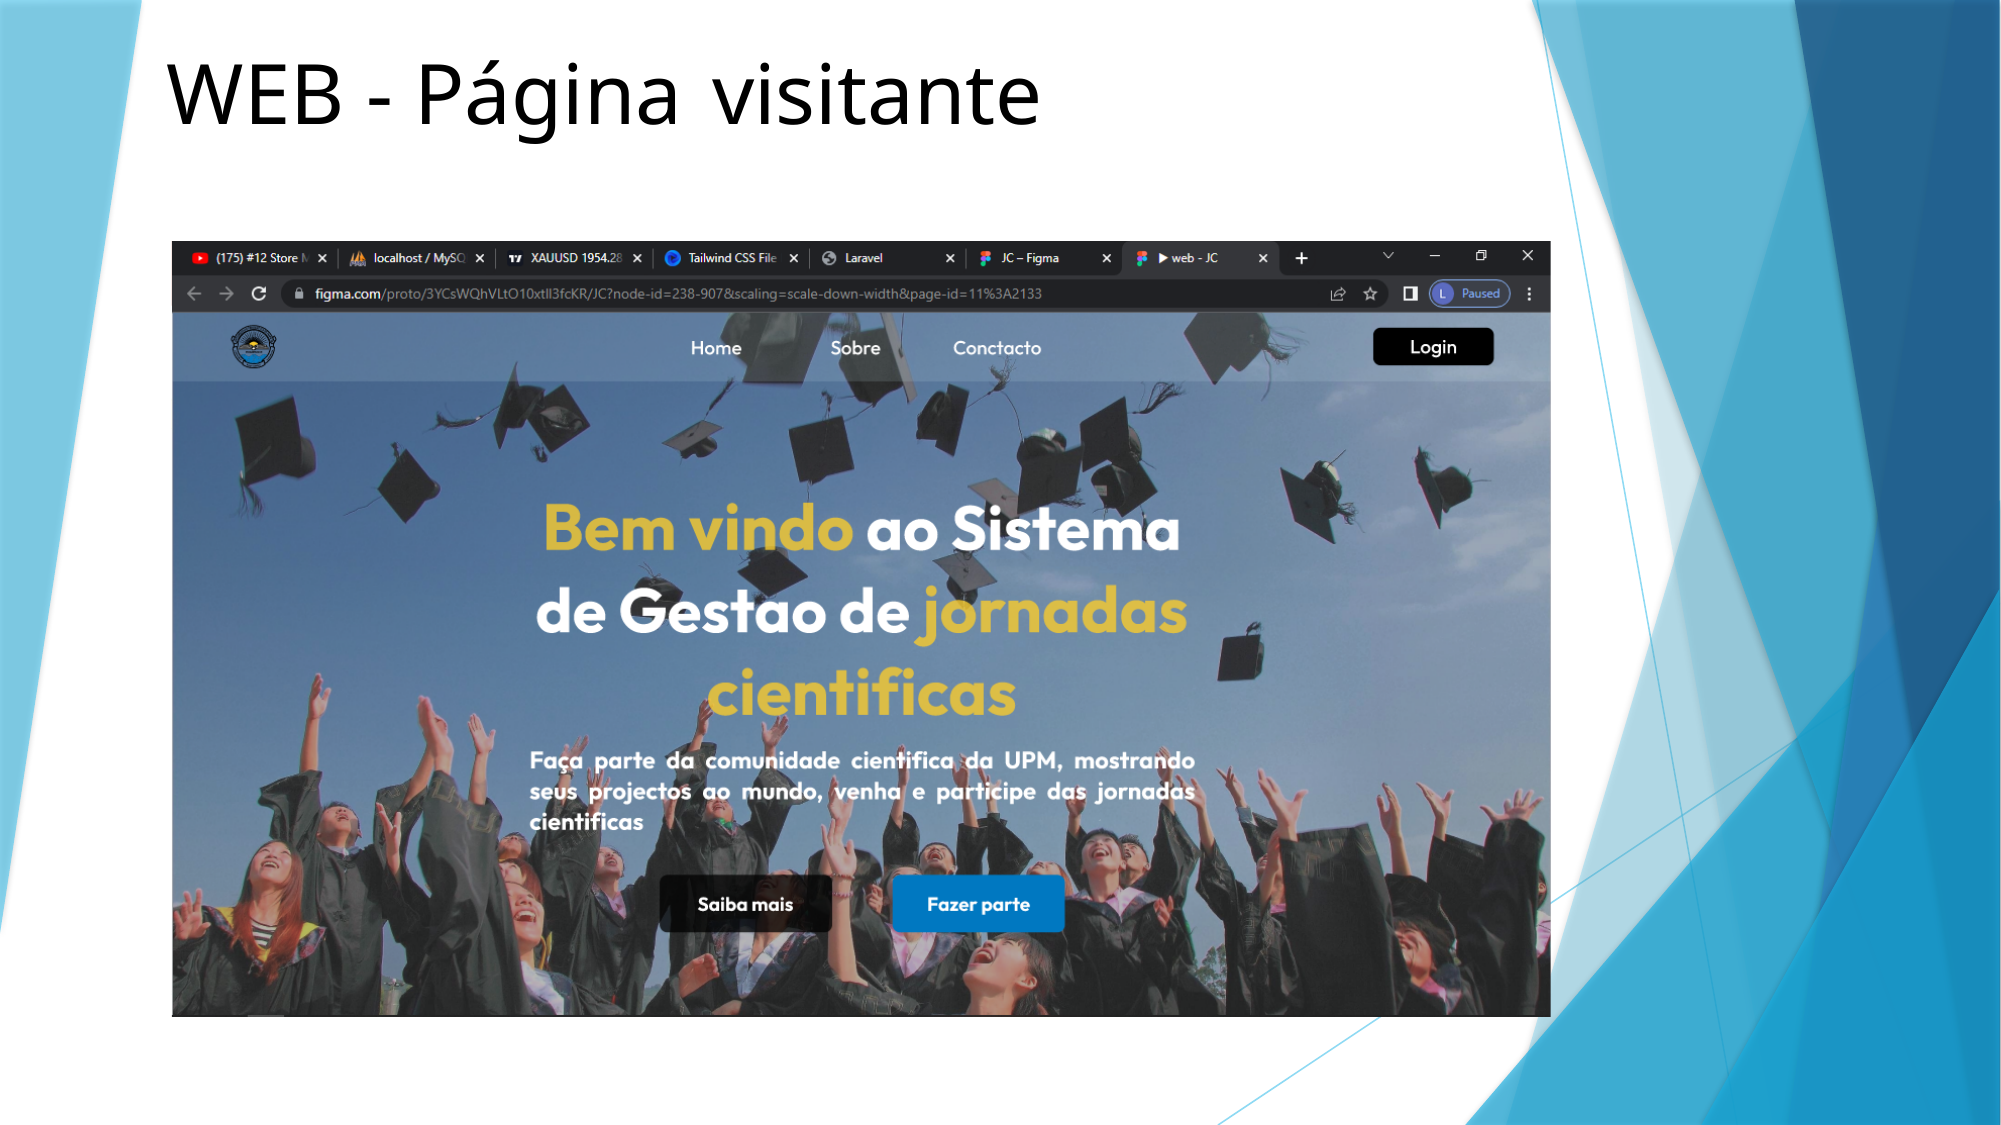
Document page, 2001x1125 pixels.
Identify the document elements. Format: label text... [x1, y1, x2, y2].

picture [171, 240, 1552, 1017]
title WEB - Página visitante [151, 18, 1427, 155]
